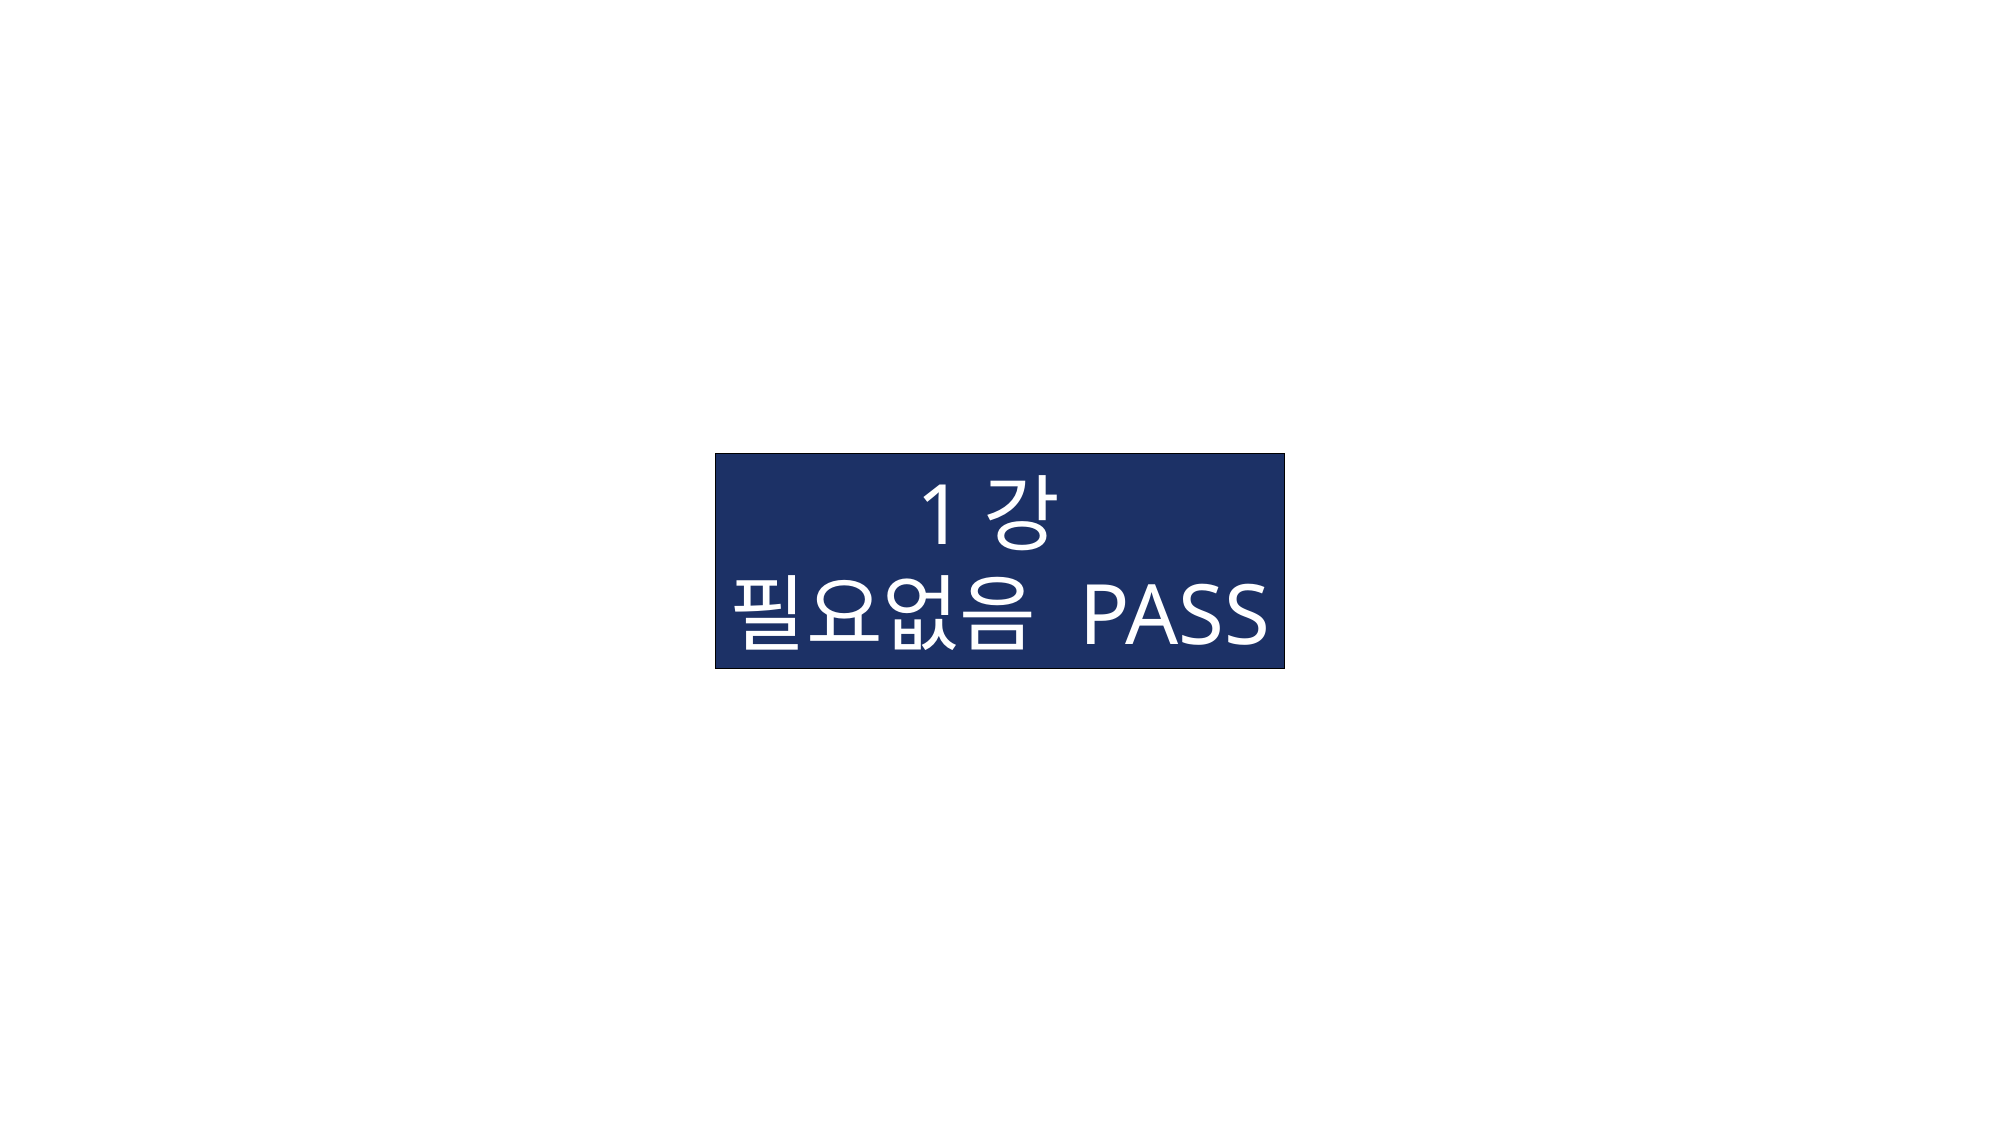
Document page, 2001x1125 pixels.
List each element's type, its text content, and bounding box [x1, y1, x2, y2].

text_box 1강 필요없음 PASS [715, 453, 1285, 669]
